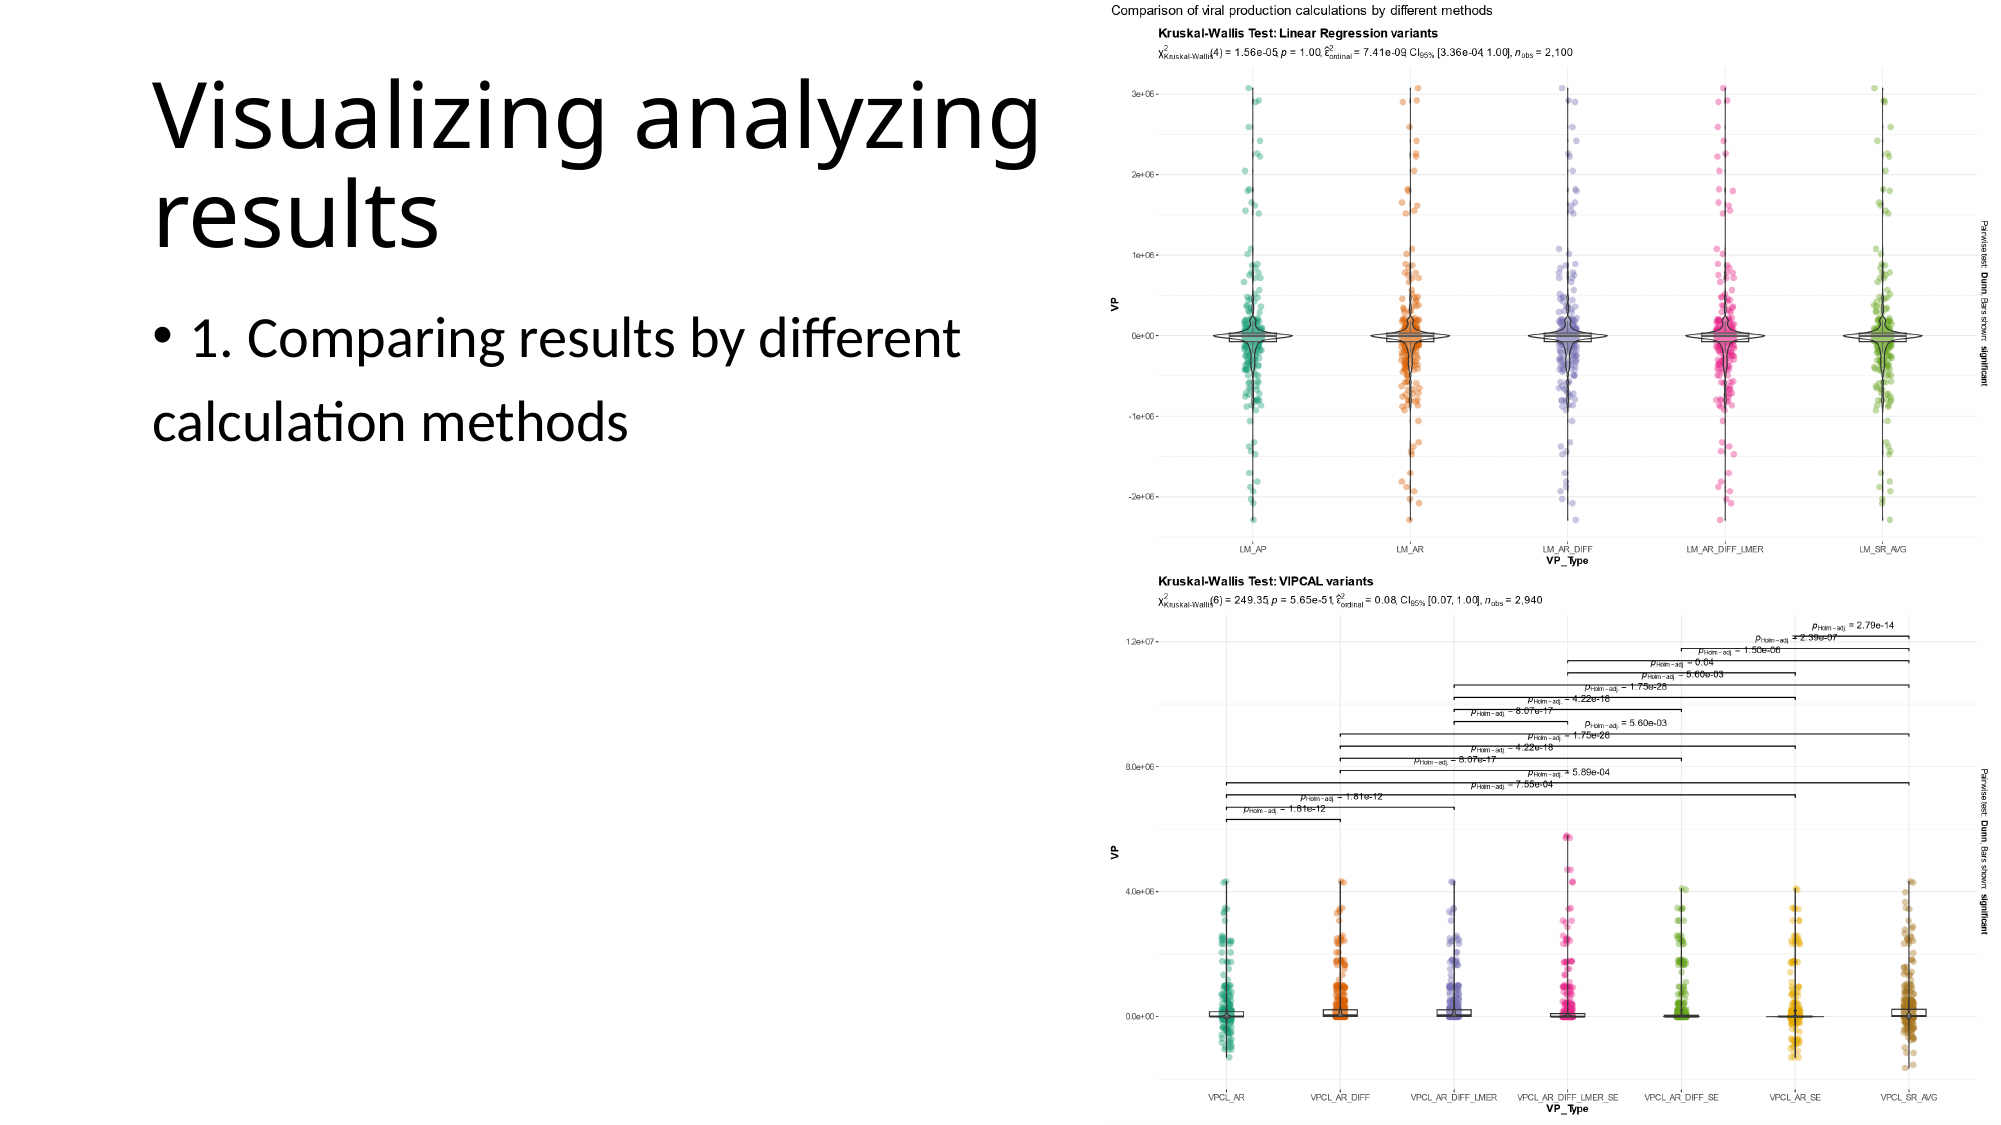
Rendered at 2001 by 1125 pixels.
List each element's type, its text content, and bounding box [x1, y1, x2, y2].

title Visualizing analyzing results [137, 59, 1099, 278]
list 1. Comparing results by different calculation methods [137, 299, 1099, 1014]
picture [1099, 0, 2000, 1125]
